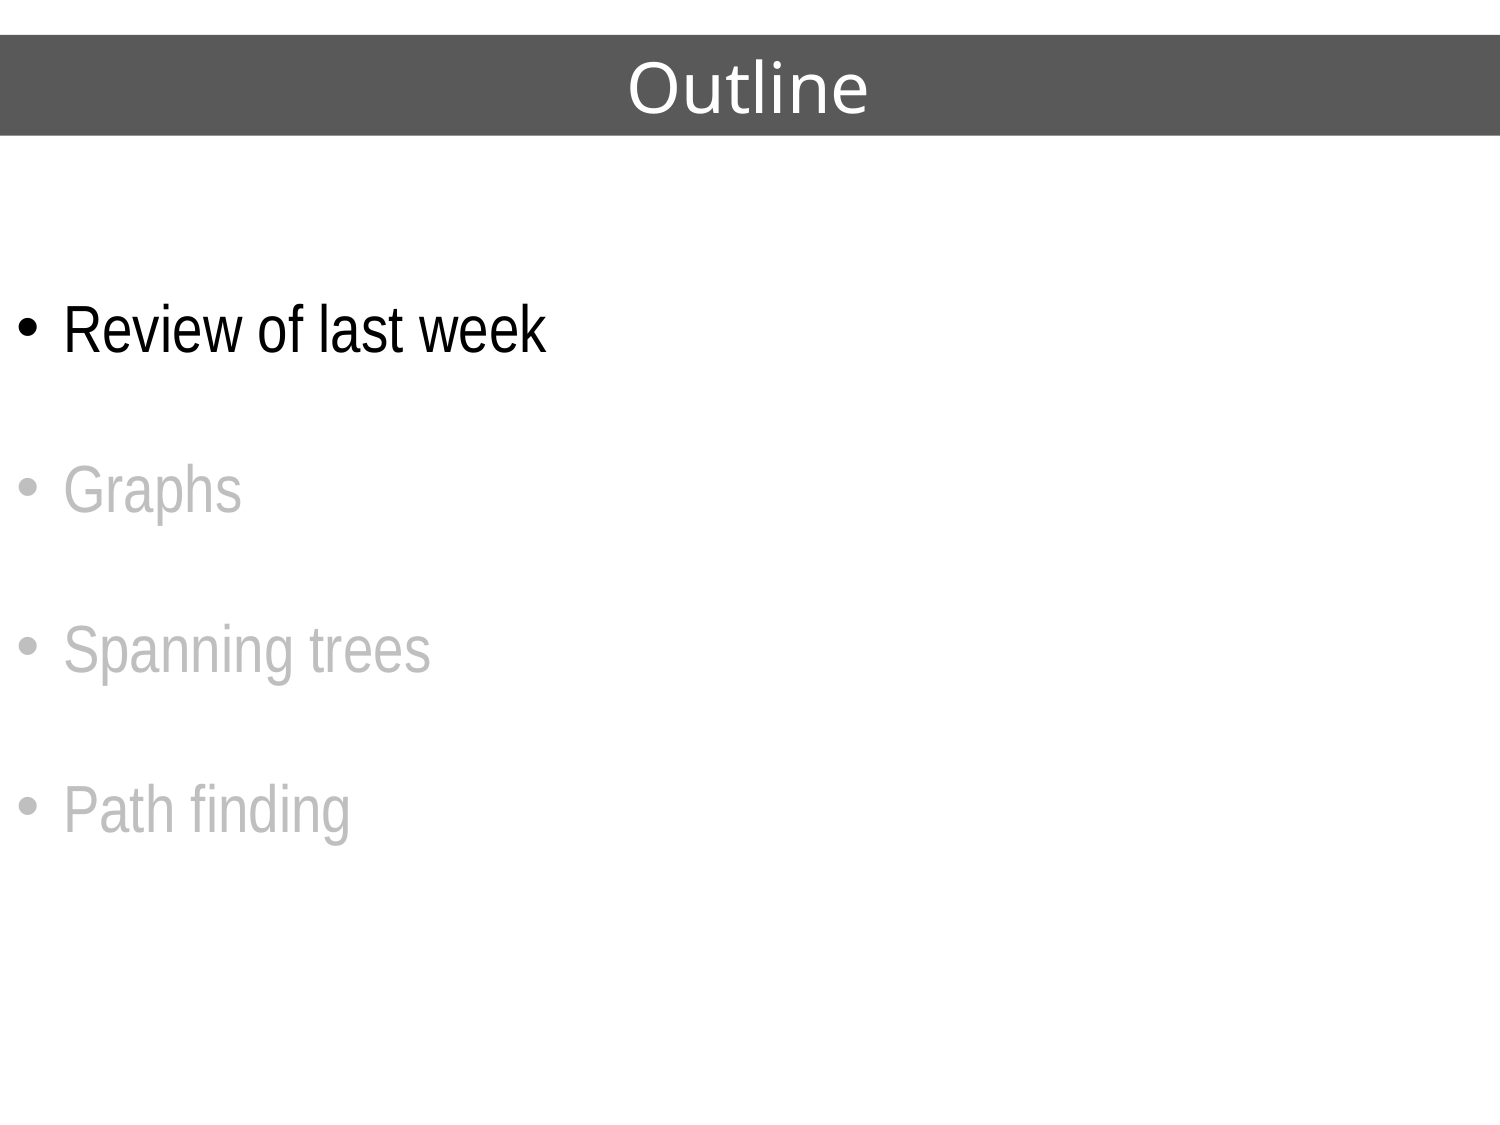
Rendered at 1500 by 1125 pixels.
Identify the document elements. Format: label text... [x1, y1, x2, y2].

text_box Review of last week Graphs Spanning trees Path finding [1, 278, 563, 934]
title Outline [0, 34, 1500, 136]
